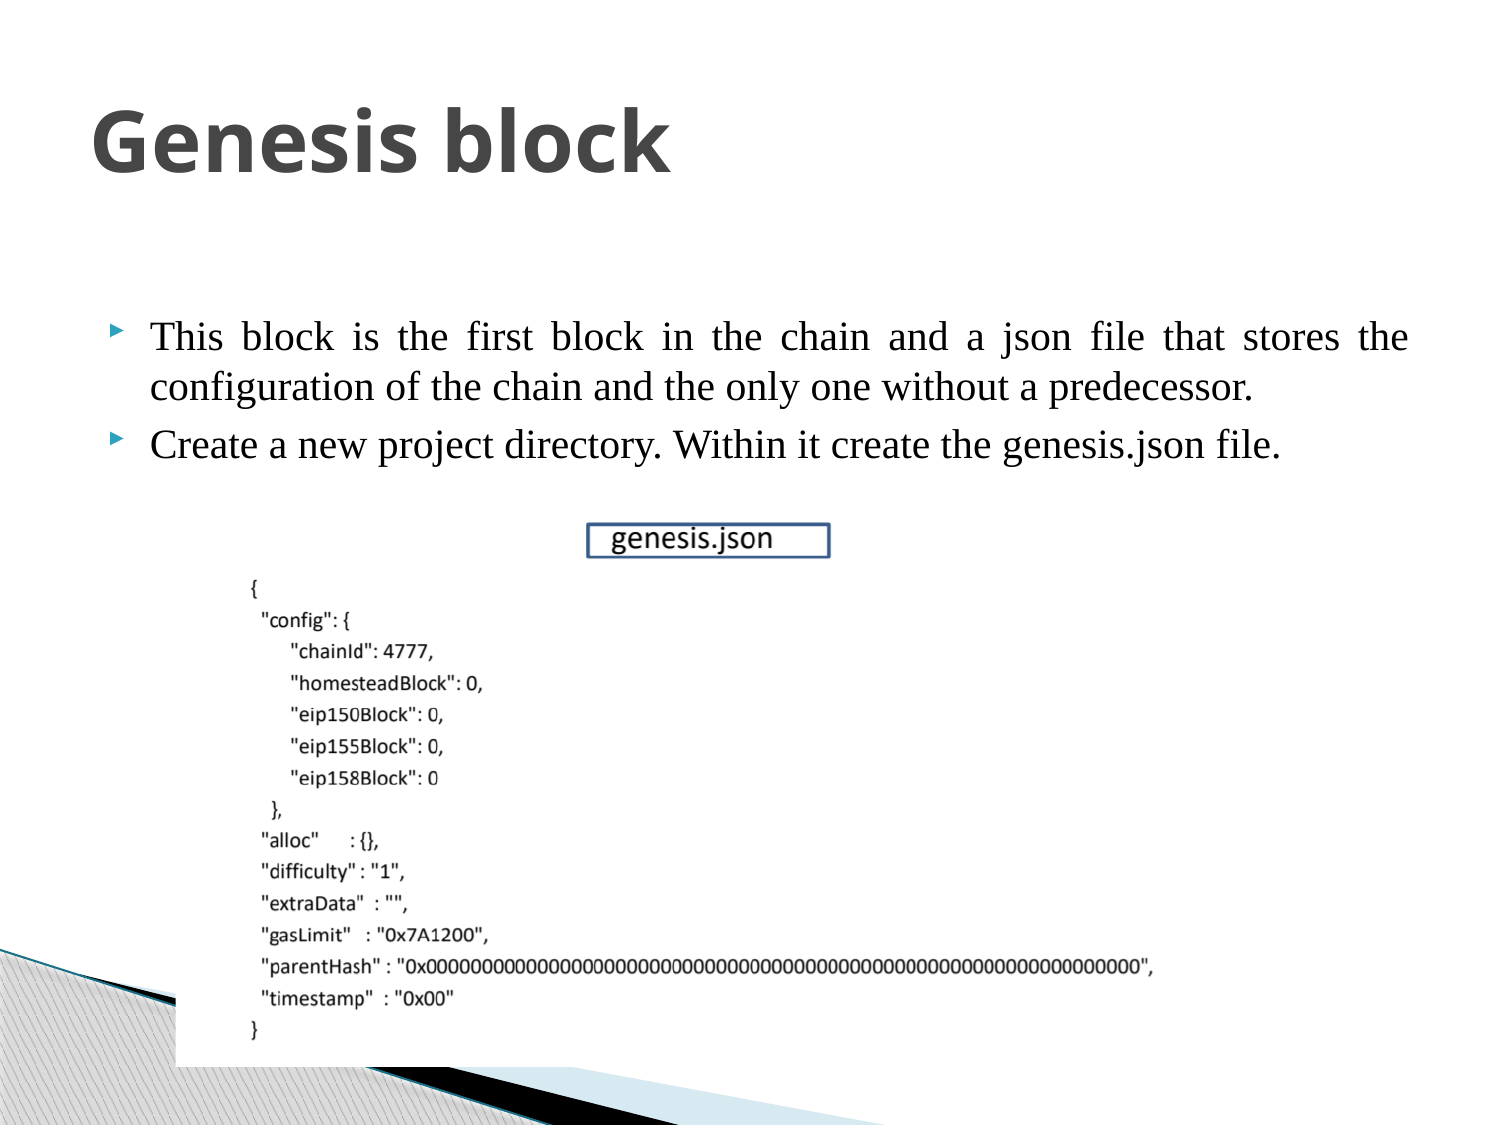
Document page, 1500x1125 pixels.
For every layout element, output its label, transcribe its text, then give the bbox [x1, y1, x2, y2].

list This block is the first block in the chain and a json file that stores the configuration of the chain and the only one without a predecessor. Create a new project directory. Within it create the genesis.json file. [75, 243, 1425, 986]
title Genesis block [75, 45, 1425, 233]
picture [175, 503, 1198, 1067]
